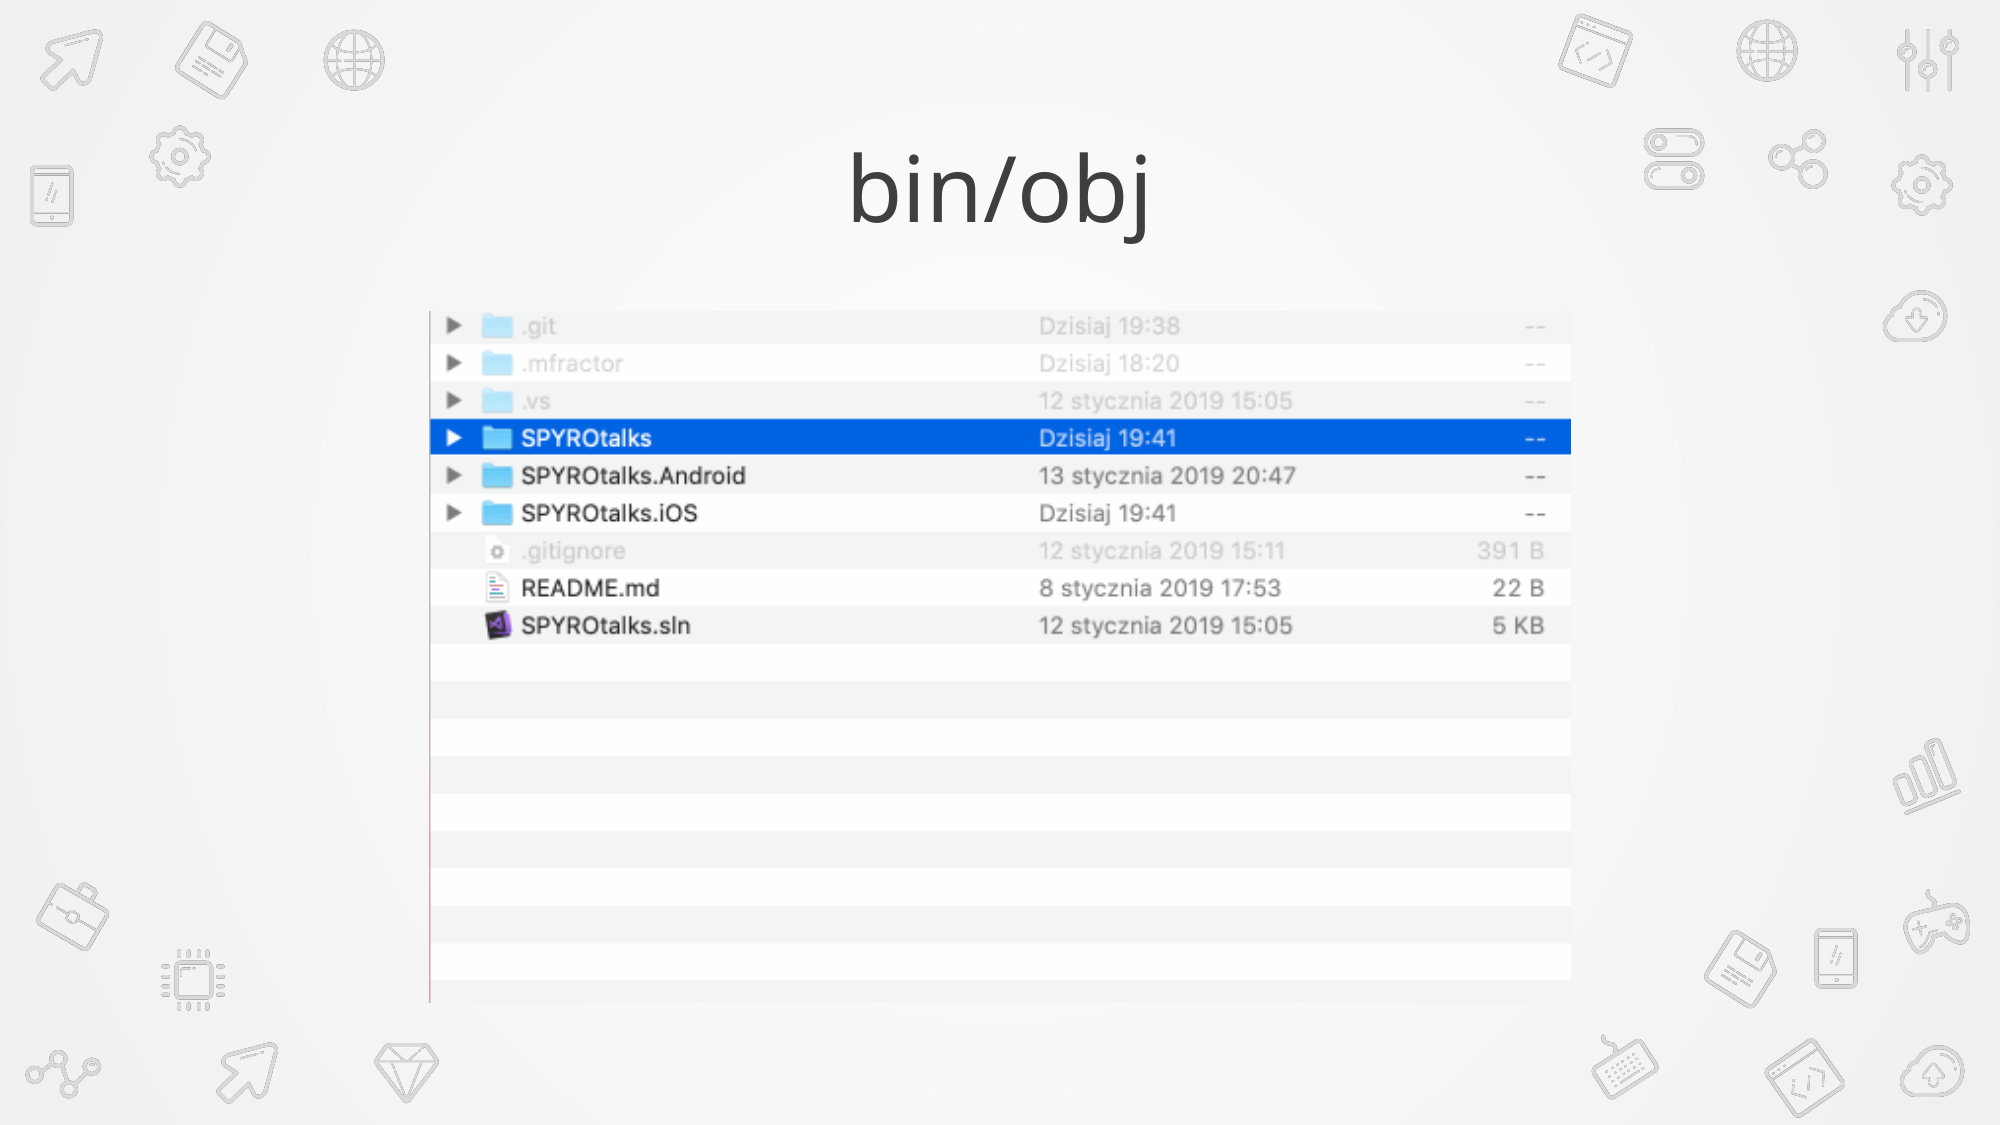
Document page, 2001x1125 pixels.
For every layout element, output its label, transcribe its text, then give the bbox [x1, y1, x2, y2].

picture [146, 122, 214, 191]
picture [1733, 16, 1801, 85]
picture [213, 1039, 281, 1107]
picture [1802, 924, 1870, 992]
picture [372, 1039, 441, 1107]
picture [1881, 282, 1949, 350]
picture [168, 14, 260, 106]
picture [30, 866, 121, 958]
picture [1640, 125, 1708, 193]
picture [1894, 26, 1962, 94]
picture [1764, 125, 1832, 193]
picture [1697, 923, 1789, 1015]
picture [37, 26, 106, 94]
picture [159, 946, 227, 1014]
picture [1898, 1037, 1966, 1105]
picture [1879, 732, 1965, 819]
picture [1553, 8, 1638, 93]
picture [1895, 879, 1976, 960]
picture [1573, 1014, 1665, 1106]
picture [320, 26, 388, 94]
title bin/obj [518, 94, 1481, 311]
picture [429, 311, 1571, 1003]
picture [17, 161, 86, 230]
picture [18, 1026, 108, 1115]
picture [1888, 151, 1956, 219]
picture [1758, 1032, 1852, 1124]
